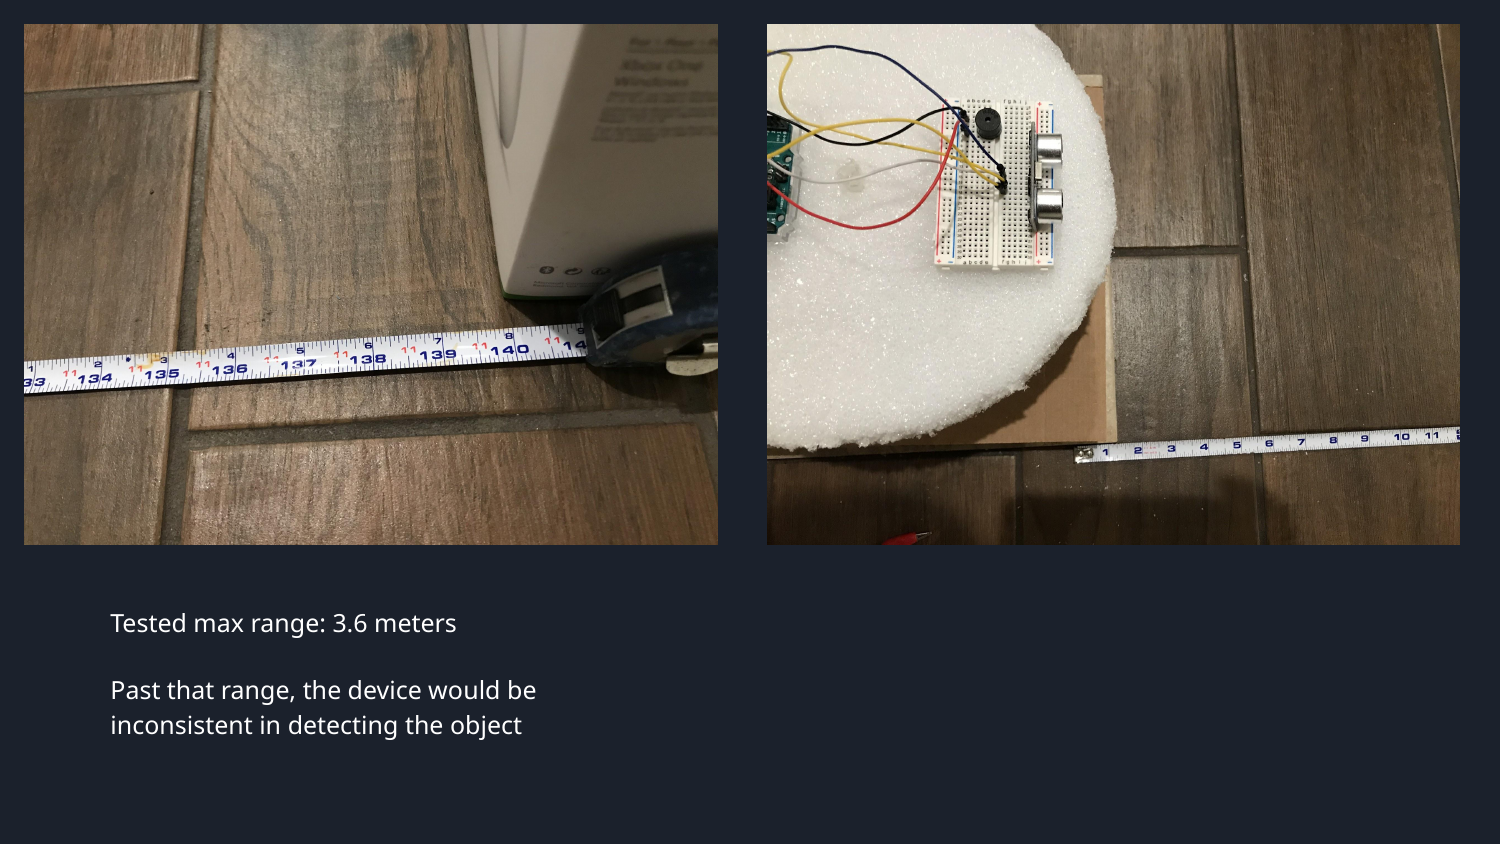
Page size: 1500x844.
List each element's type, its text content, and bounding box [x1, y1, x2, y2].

picture [24, 24, 718, 545]
picture [766, 24, 1460, 545]
list Tested max range: 3.6 meters Past that range, the device would be inconsistent in detecting the object [95, 587, 647, 777]
